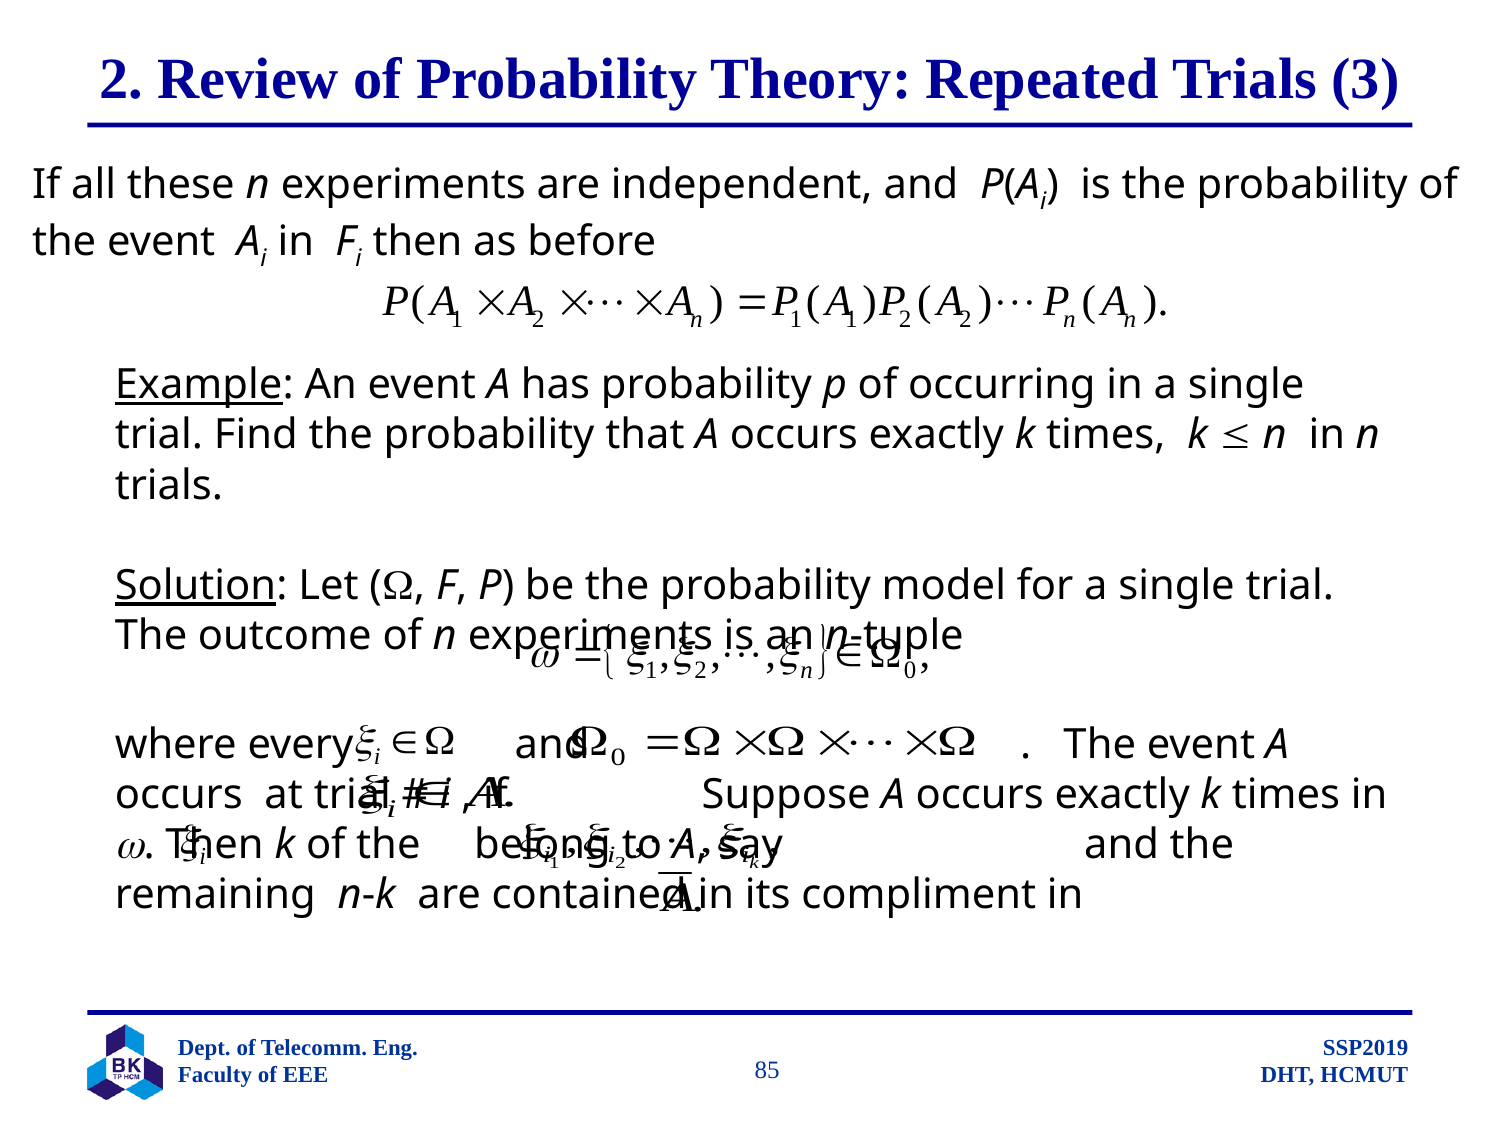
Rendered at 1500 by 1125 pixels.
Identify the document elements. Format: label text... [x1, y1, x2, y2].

title 2. Review of Probability Theory: Repeated Trials (3) [0, 37, 1500, 113]
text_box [649, 862, 713, 923]
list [174, 812, 214, 876]
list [374, 272, 1176, 338]
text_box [562, 712, 988, 777]
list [349, 713, 463, 761]
slide_number 85 [424, 1037, 976, 1101]
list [524, 624, 938, 690]
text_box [349, 762, 526, 829]
text_box If all these n experiments are independent, and P(Ai) is the probability of the event Ai in Fi then as before [17, 149, 1484, 279]
text_box where every and . The event A occurs at trial # i , if Suppose A occurs exactly k times in . Then k of the belong to A, say and the remaining n-k are contained in its compliment in [99, 709, 1413, 975]
picture [87, 1024, 163, 1100]
text_box Example: An event A has probability p of occurring in a single trial. Find the probability that A occurs exactly k times, k  n in n trials. Solution: Let (, F, P) be the probability model for a single trial. The outcome of n experiments is an n-tuple [99, 349, 1413, 665]
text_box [512, 812, 788, 877]
